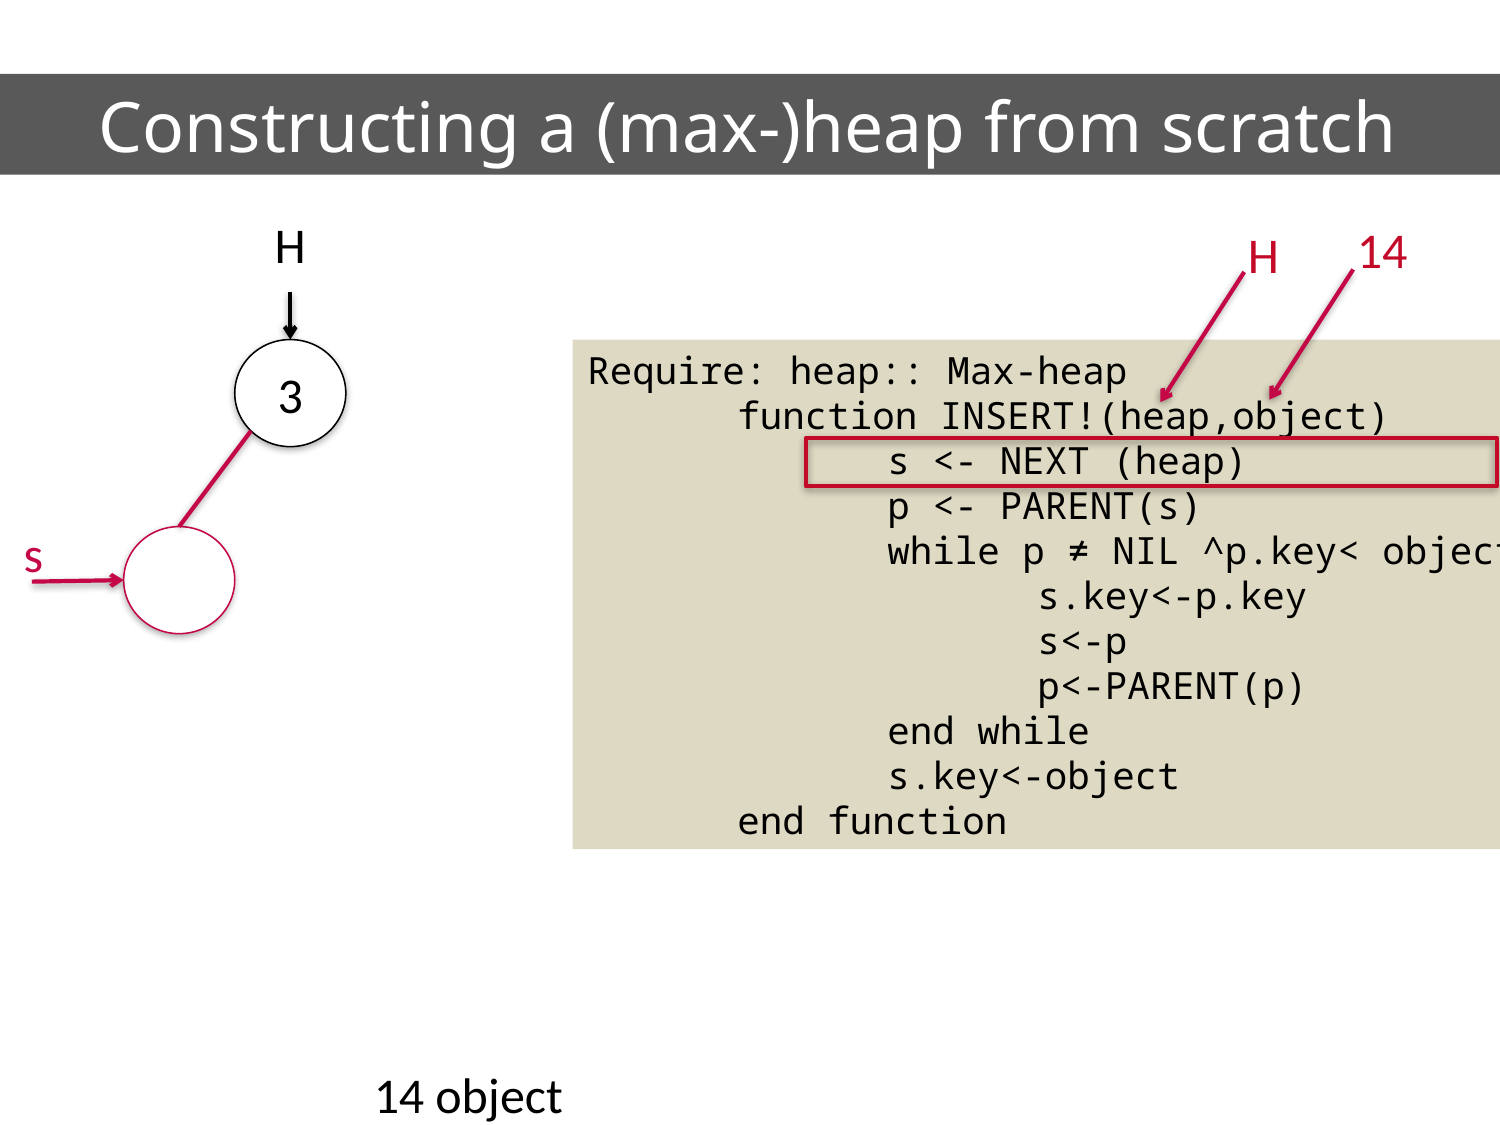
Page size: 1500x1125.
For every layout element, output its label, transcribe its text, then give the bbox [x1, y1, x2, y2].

text_box Constructing a (max-)heap from scratch [0, 73, 1500, 175]
text_box H [259, 206, 321, 281]
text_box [1269, 269, 1354, 400]
text_box [123, 526, 236, 635]
text_box 14 object [359, 1056, 579, 1125]
text_box s [8, 514, 59, 590]
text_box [1160, 271, 1245, 403]
table_header [802, 440, 1500, 493]
text_box Require: heap:: Max-heap function INSERT!(heap,object) s <- NEXT (heap) p <- PARENT(s) while p ≠ NIL ^p.key< object do s.key<-p.key s<-p p<-PARENT(p) end while s.key<-object end function [572, 339, 1500, 850]
text_box 14 [1342, 211, 1423, 286]
text_box H [1233, 215, 1295, 291]
text_box 3 [233, 339, 347, 448]
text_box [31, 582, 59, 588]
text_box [178, 430, 252, 527]
text_box [805, 437, 1498, 487]
